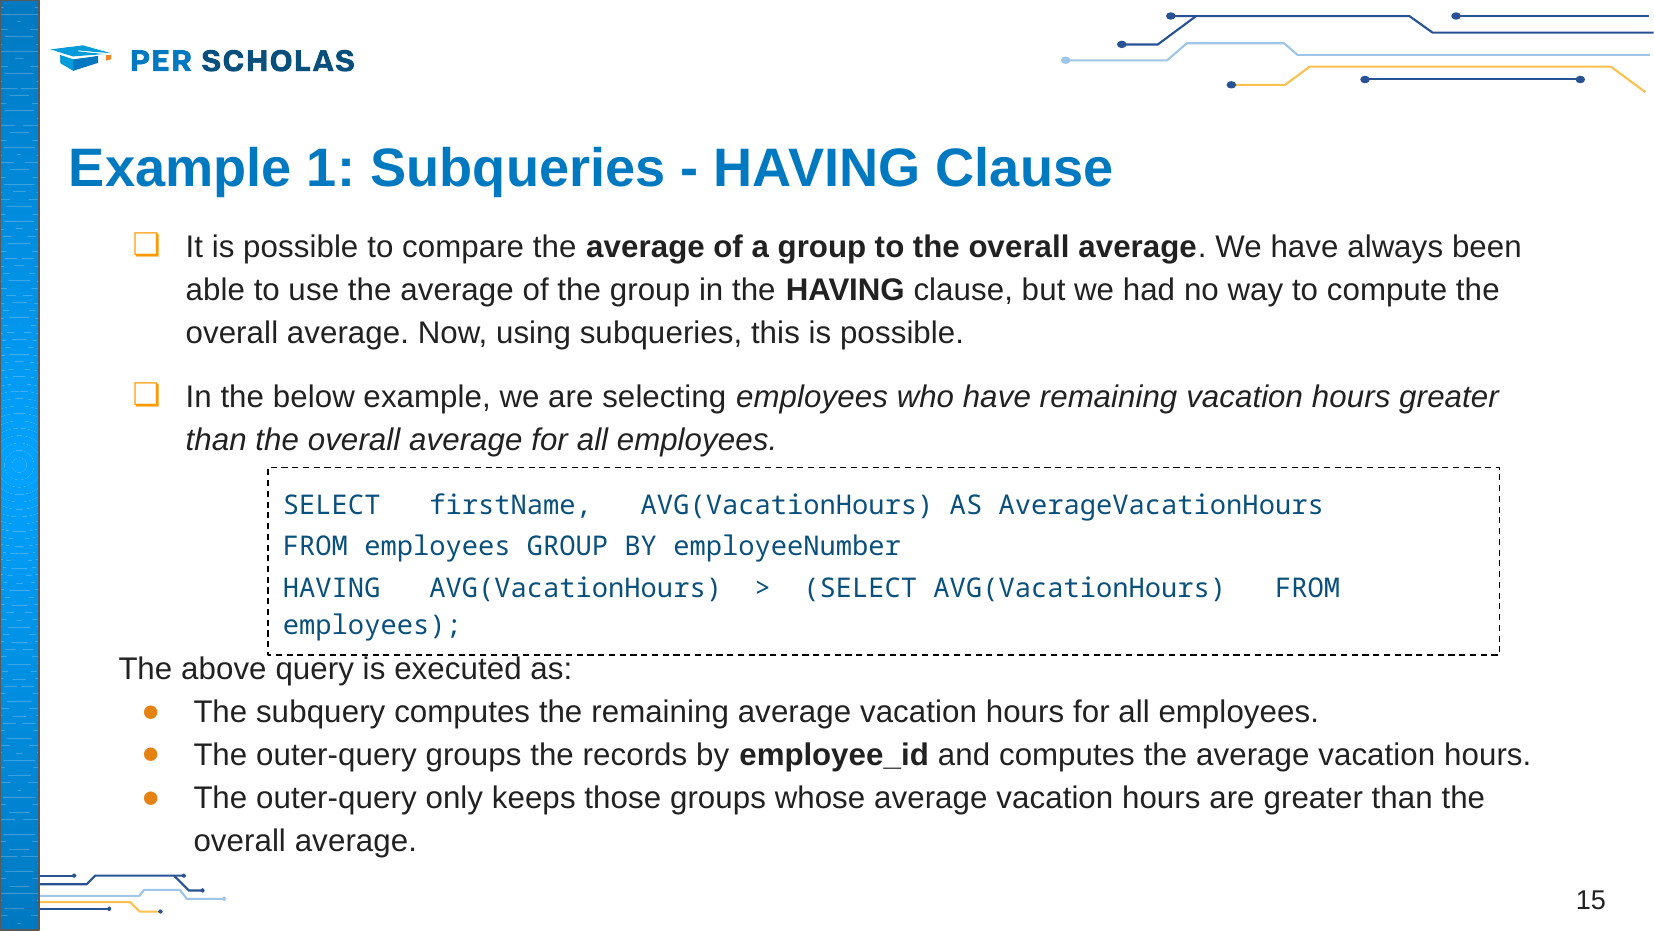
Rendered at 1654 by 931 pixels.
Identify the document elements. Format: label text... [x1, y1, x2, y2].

text_box The above query is executed as: The subquery computes the remaining average vacation hours for all employees. The outer-query groups the records by employee_id and computes the average vacation hours. The outer-query only keeps those groups whose average vacation hours are greater than the overall average. [103, 627, 1567, 874]
title Example 1: Subqueries - HAVING Clause [56, 116, 1548, 213]
text_box ‹#› [1395, 38, 1534, 164]
picture [40, 19, 374, 91]
text_box SELECT firstName, AVG(VacationHours) AS AverageVacationHours FROM employees GROUP BY employeeNumber HAVING AVG(VacationHours) > (SELECT AVG(VacationHours) FROM employees); [267, 467, 1500, 655]
list It is possible to compare the average of a group to the overall average. We have always been able to use the average of the group in the HAVING clause, but we had no way to compute the overall average. Now, using subqueries, this is possible. In the below example, we are selecting employees who have remaining vacation hours greater than the overall average for all employees. [98, 208, 1579, 454]
slide_number ‹#› [1538, 847, 1644, 921]
